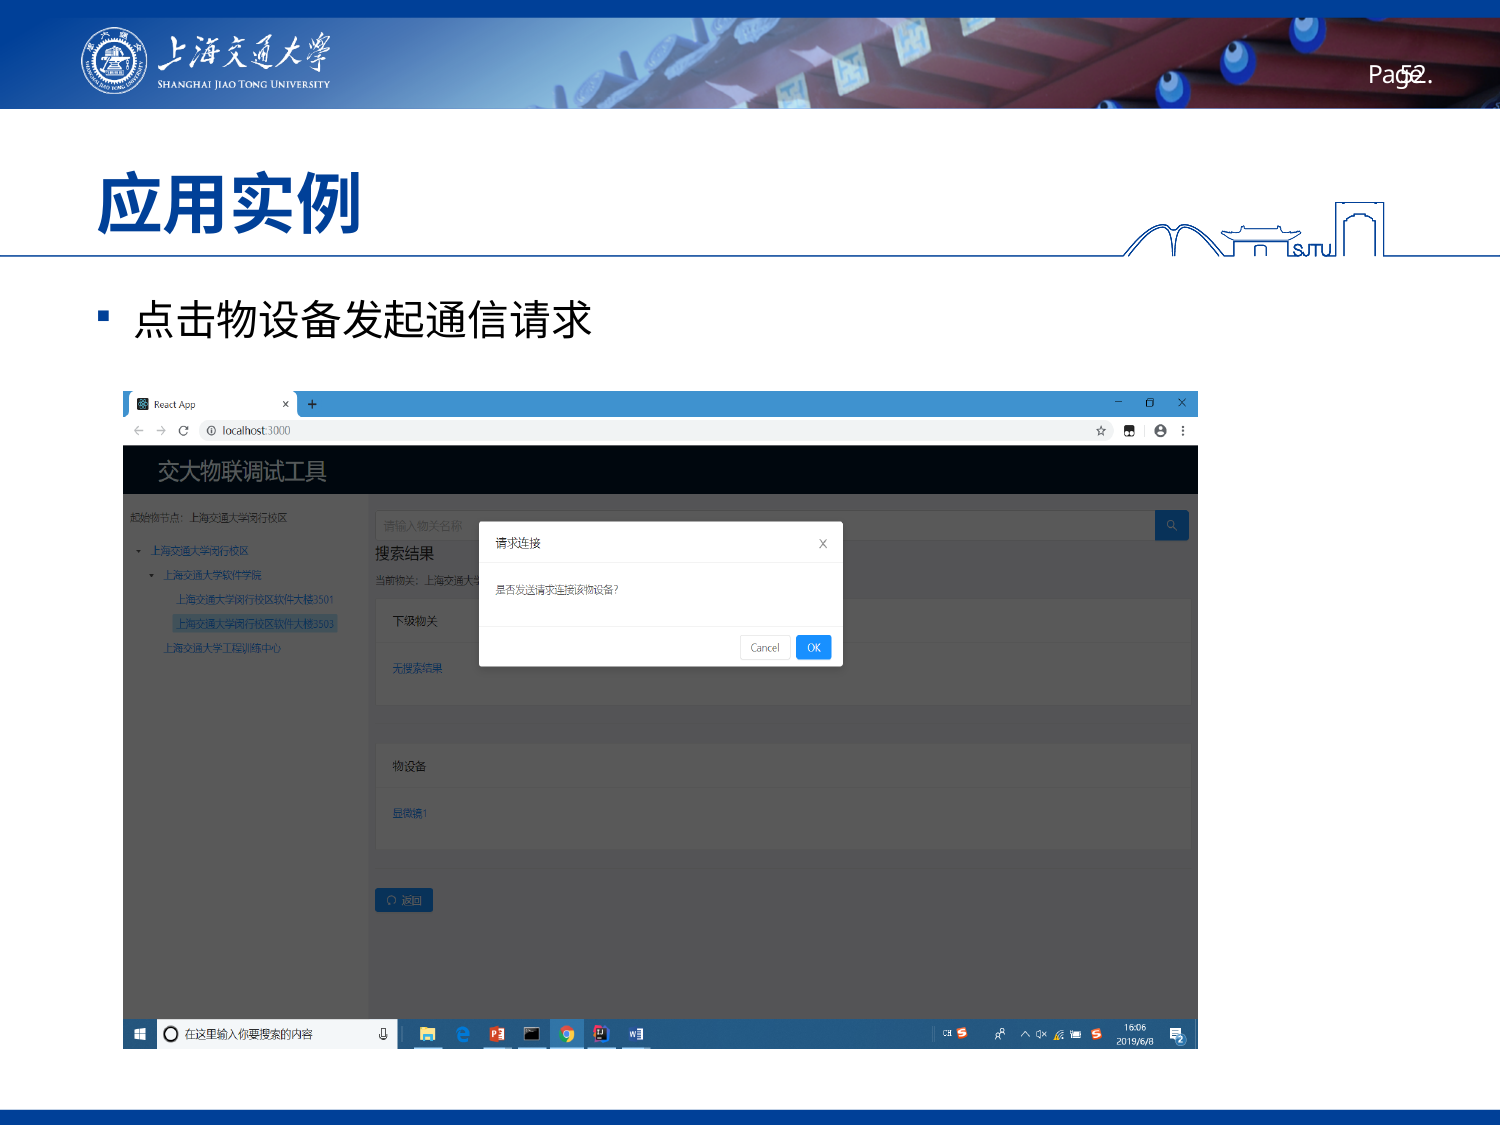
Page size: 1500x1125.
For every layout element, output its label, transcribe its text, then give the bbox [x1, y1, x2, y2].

list 点击物设备发起通信请求 [81, 276, 1455, 1084]
picture [0, 18, 1500, 109]
picture [123, 391, 1198, 1049]
title 应用实例 [81, 160, 1455, 255]
